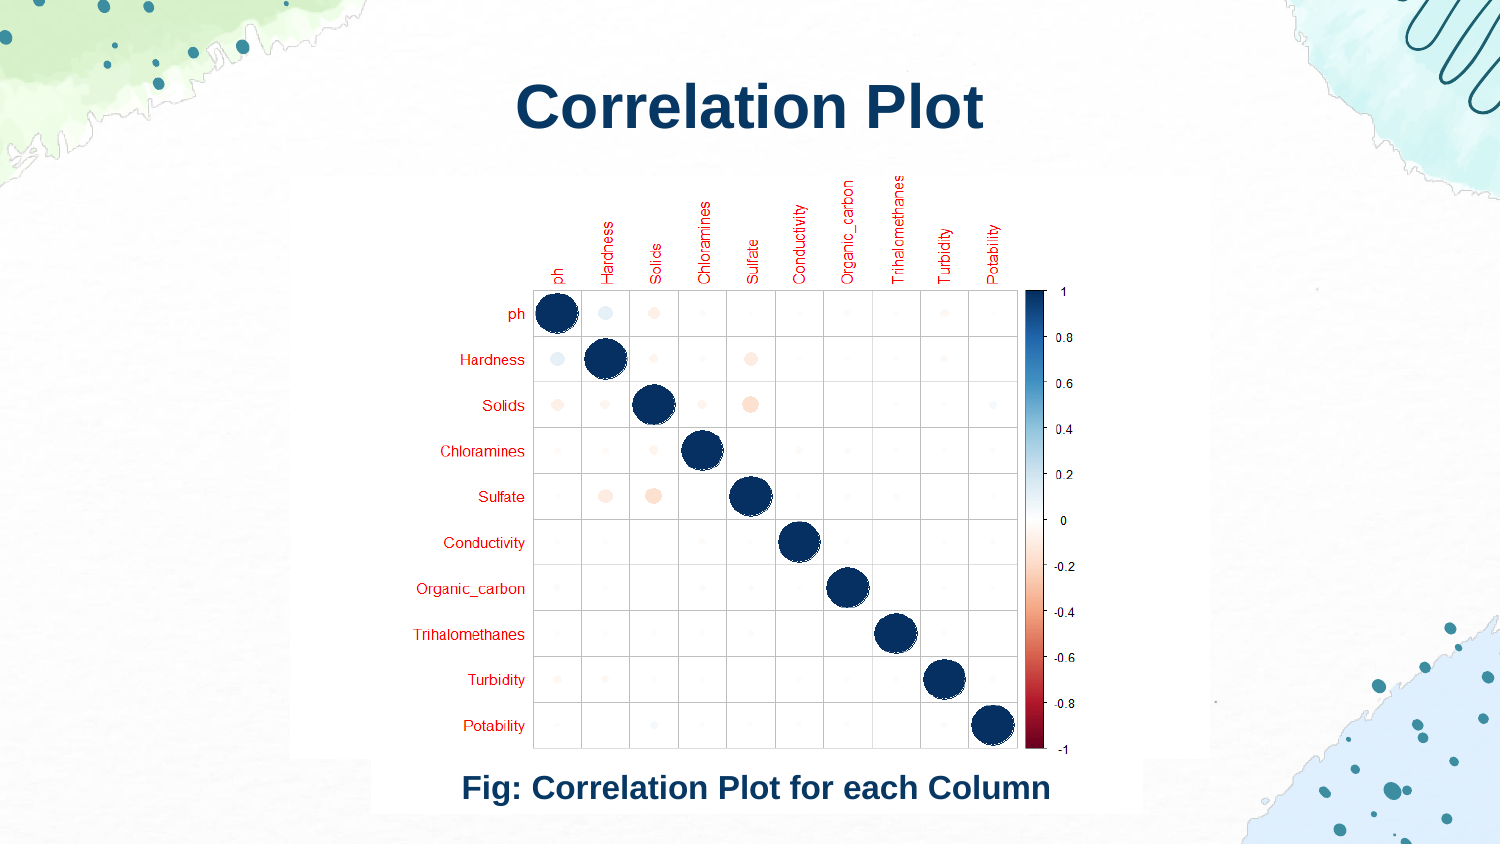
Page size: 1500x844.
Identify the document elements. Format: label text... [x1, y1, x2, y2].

text_box Fig: Correlation Plot for each Column [371, 767, 1143, 814]
text_box Correlation Plot [120, 56, 1380, 152]
picture [0, 0, 1500, 844]
picture [1472, 62, 1500, 111]
picture [1408, 0, 1456, 48]
picture [1443, 0, 1500, 81]
